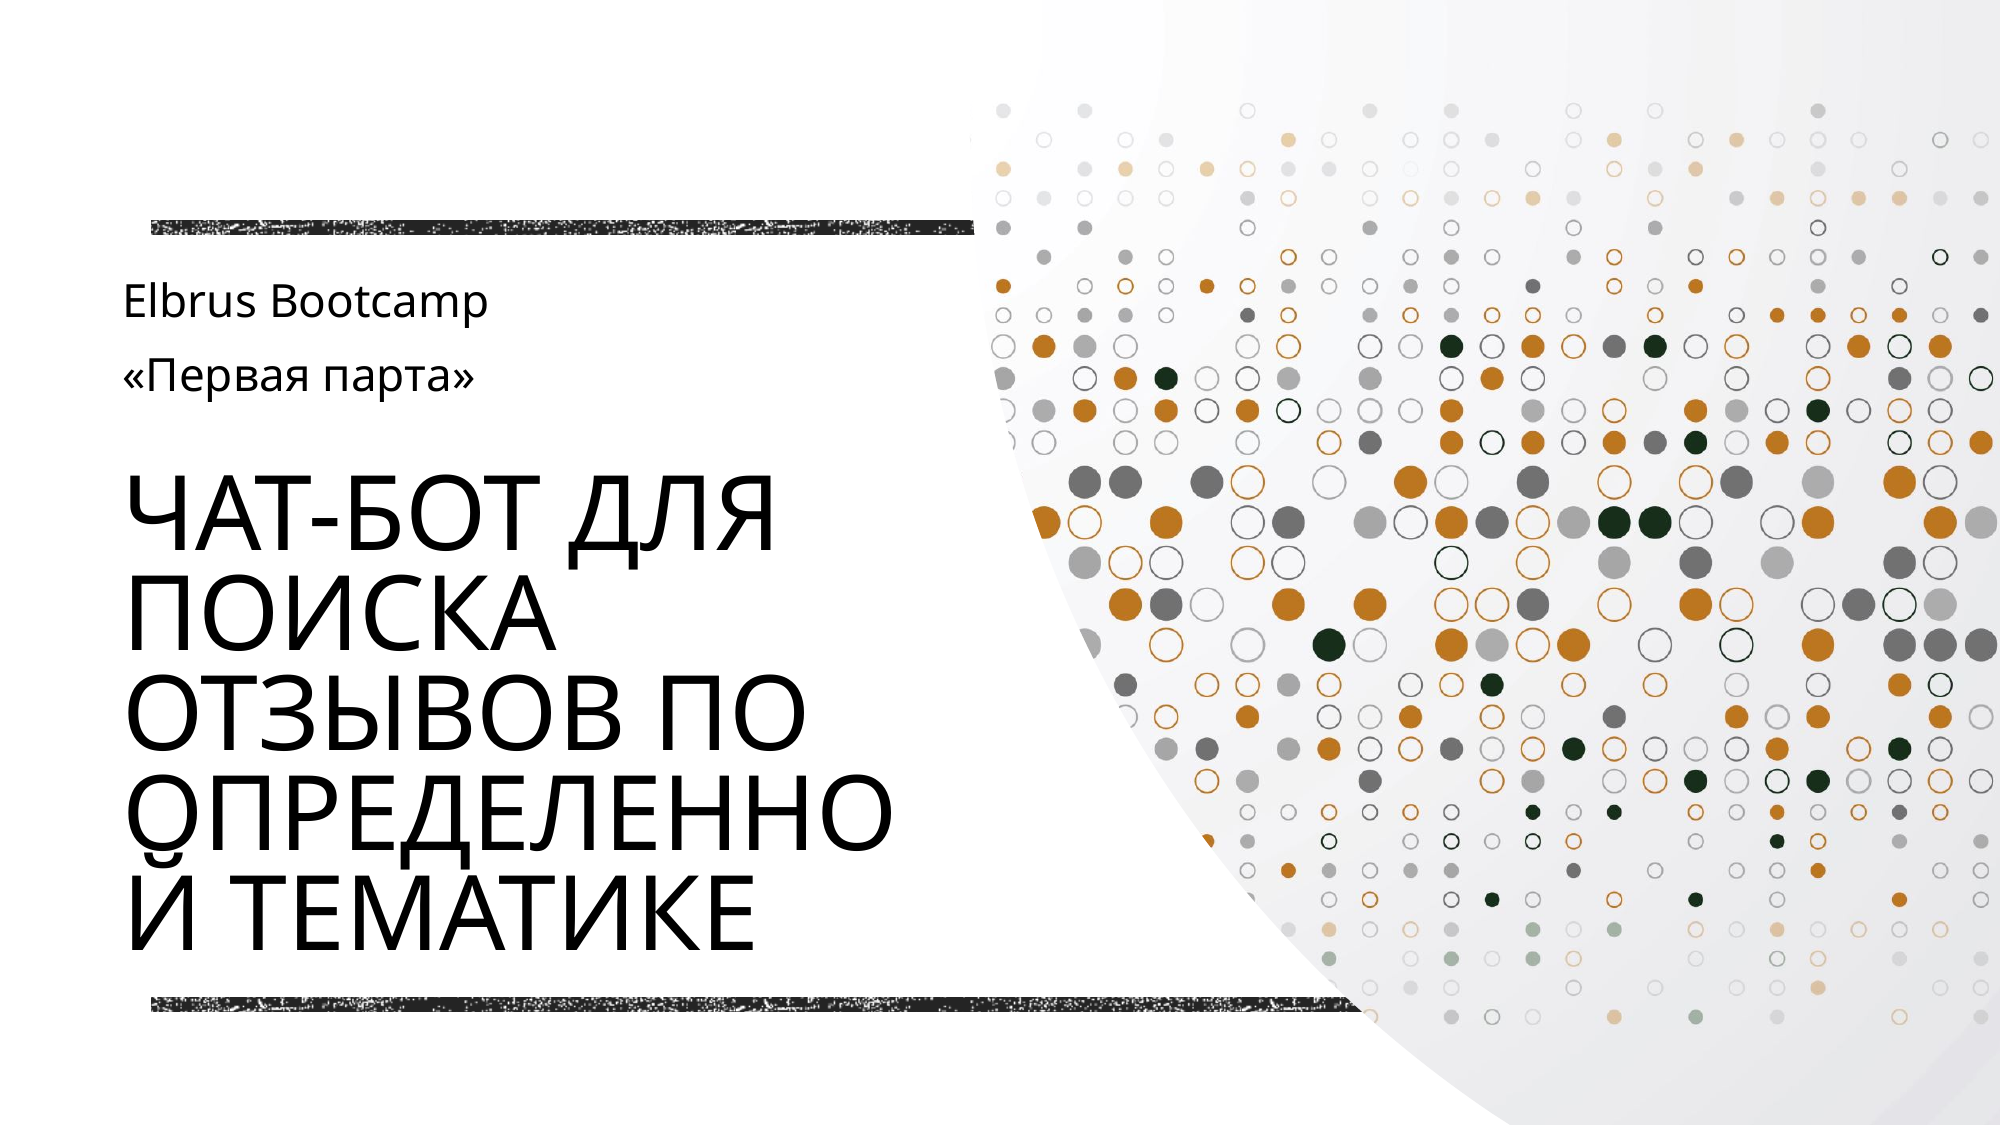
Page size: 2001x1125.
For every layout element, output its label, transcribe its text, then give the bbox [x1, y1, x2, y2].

title Чат-бот для поиска отзывов по определенной тематике [107, 463, 960, 984]
subtitle Elbrus Bootcamp «Первая парта» [107, 116, 889, 410]
picture [969, 0, 2000, 1125]
